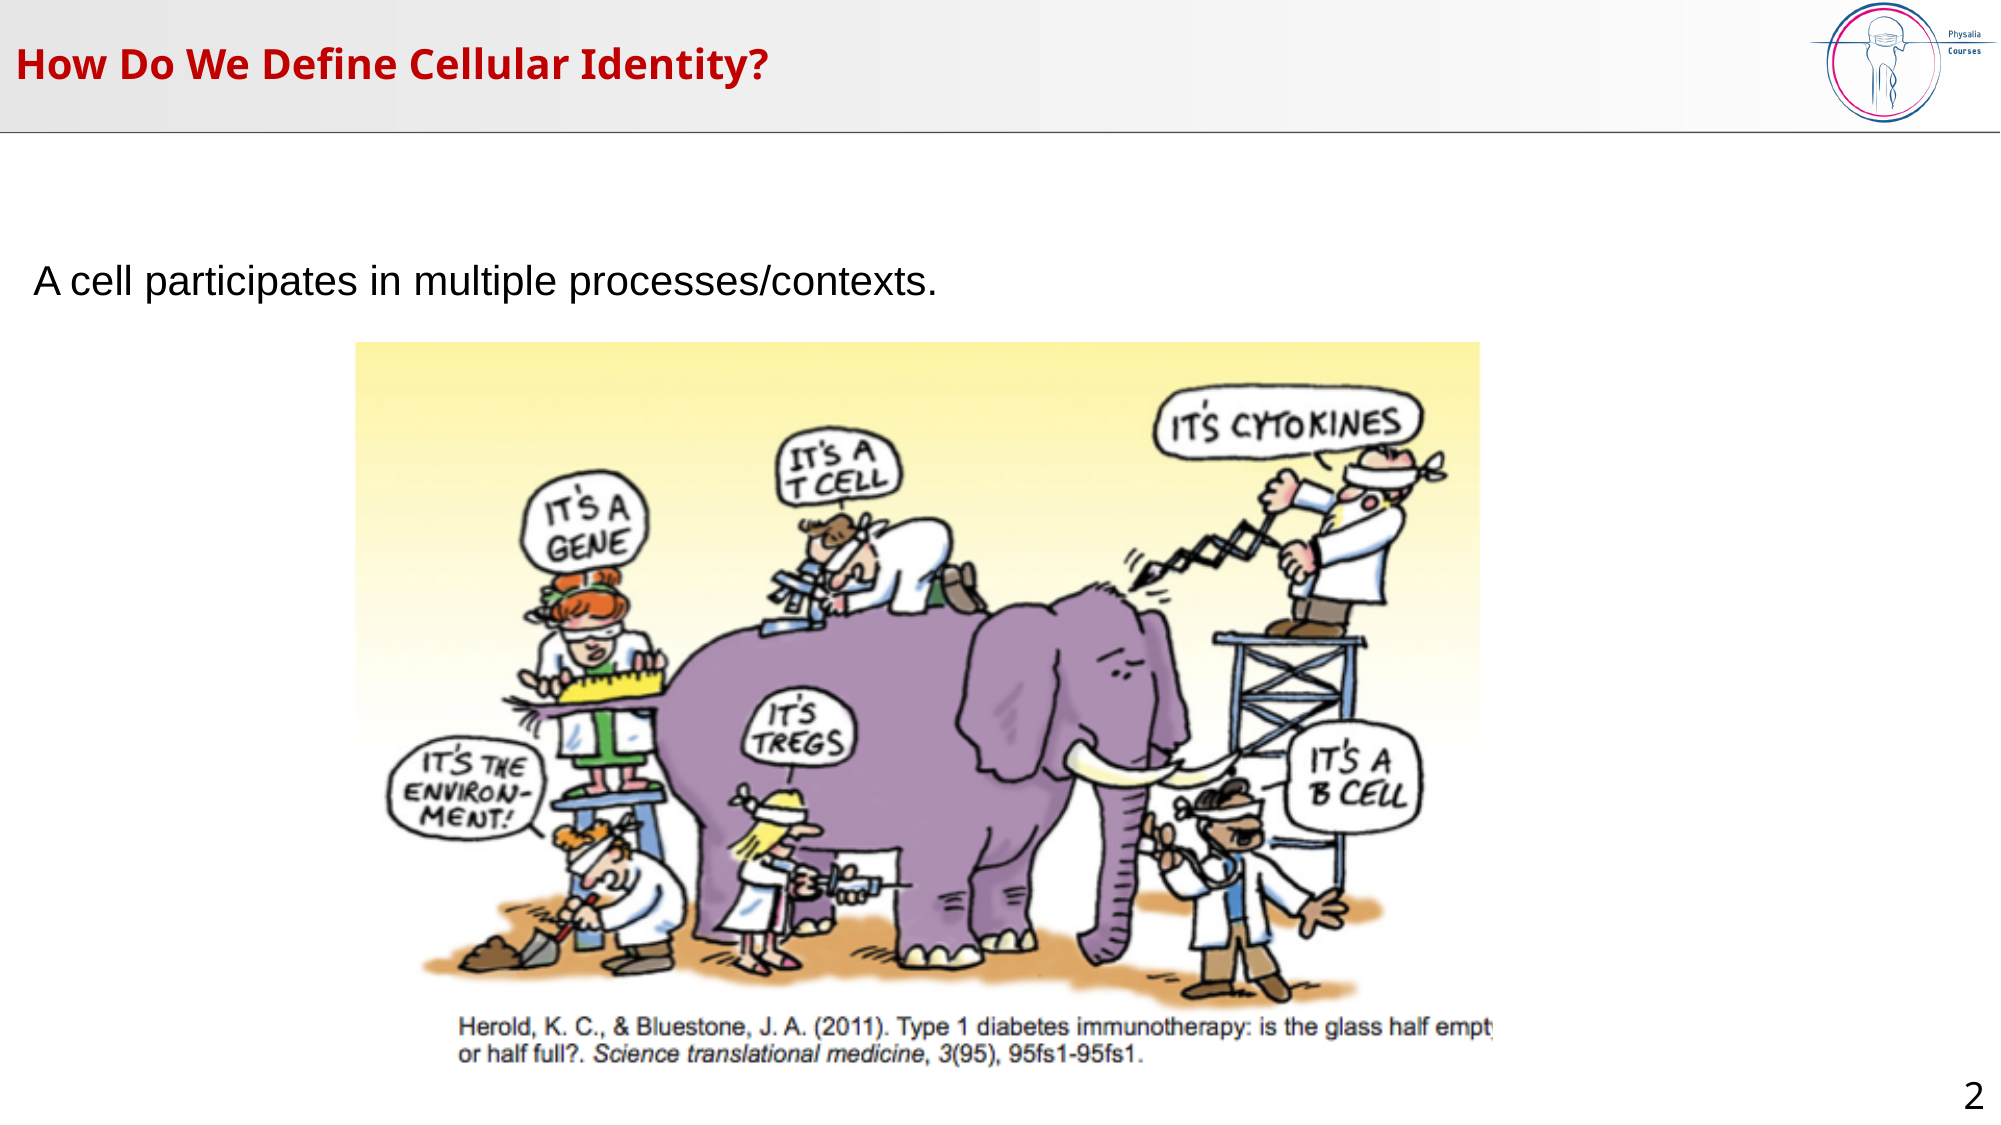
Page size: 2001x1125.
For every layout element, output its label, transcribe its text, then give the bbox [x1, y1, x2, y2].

picture [352, 342, 1493, 1068]
title How Do We Define Cellular Identity? [0, 0, 2000, 132]
picture [1773, 0, 2000, 130]
text_box 2 [1549, 1067, 2000, 1125]
list A cell participates in multiple processes/contexts. [18, 221, 1975, 1049]
